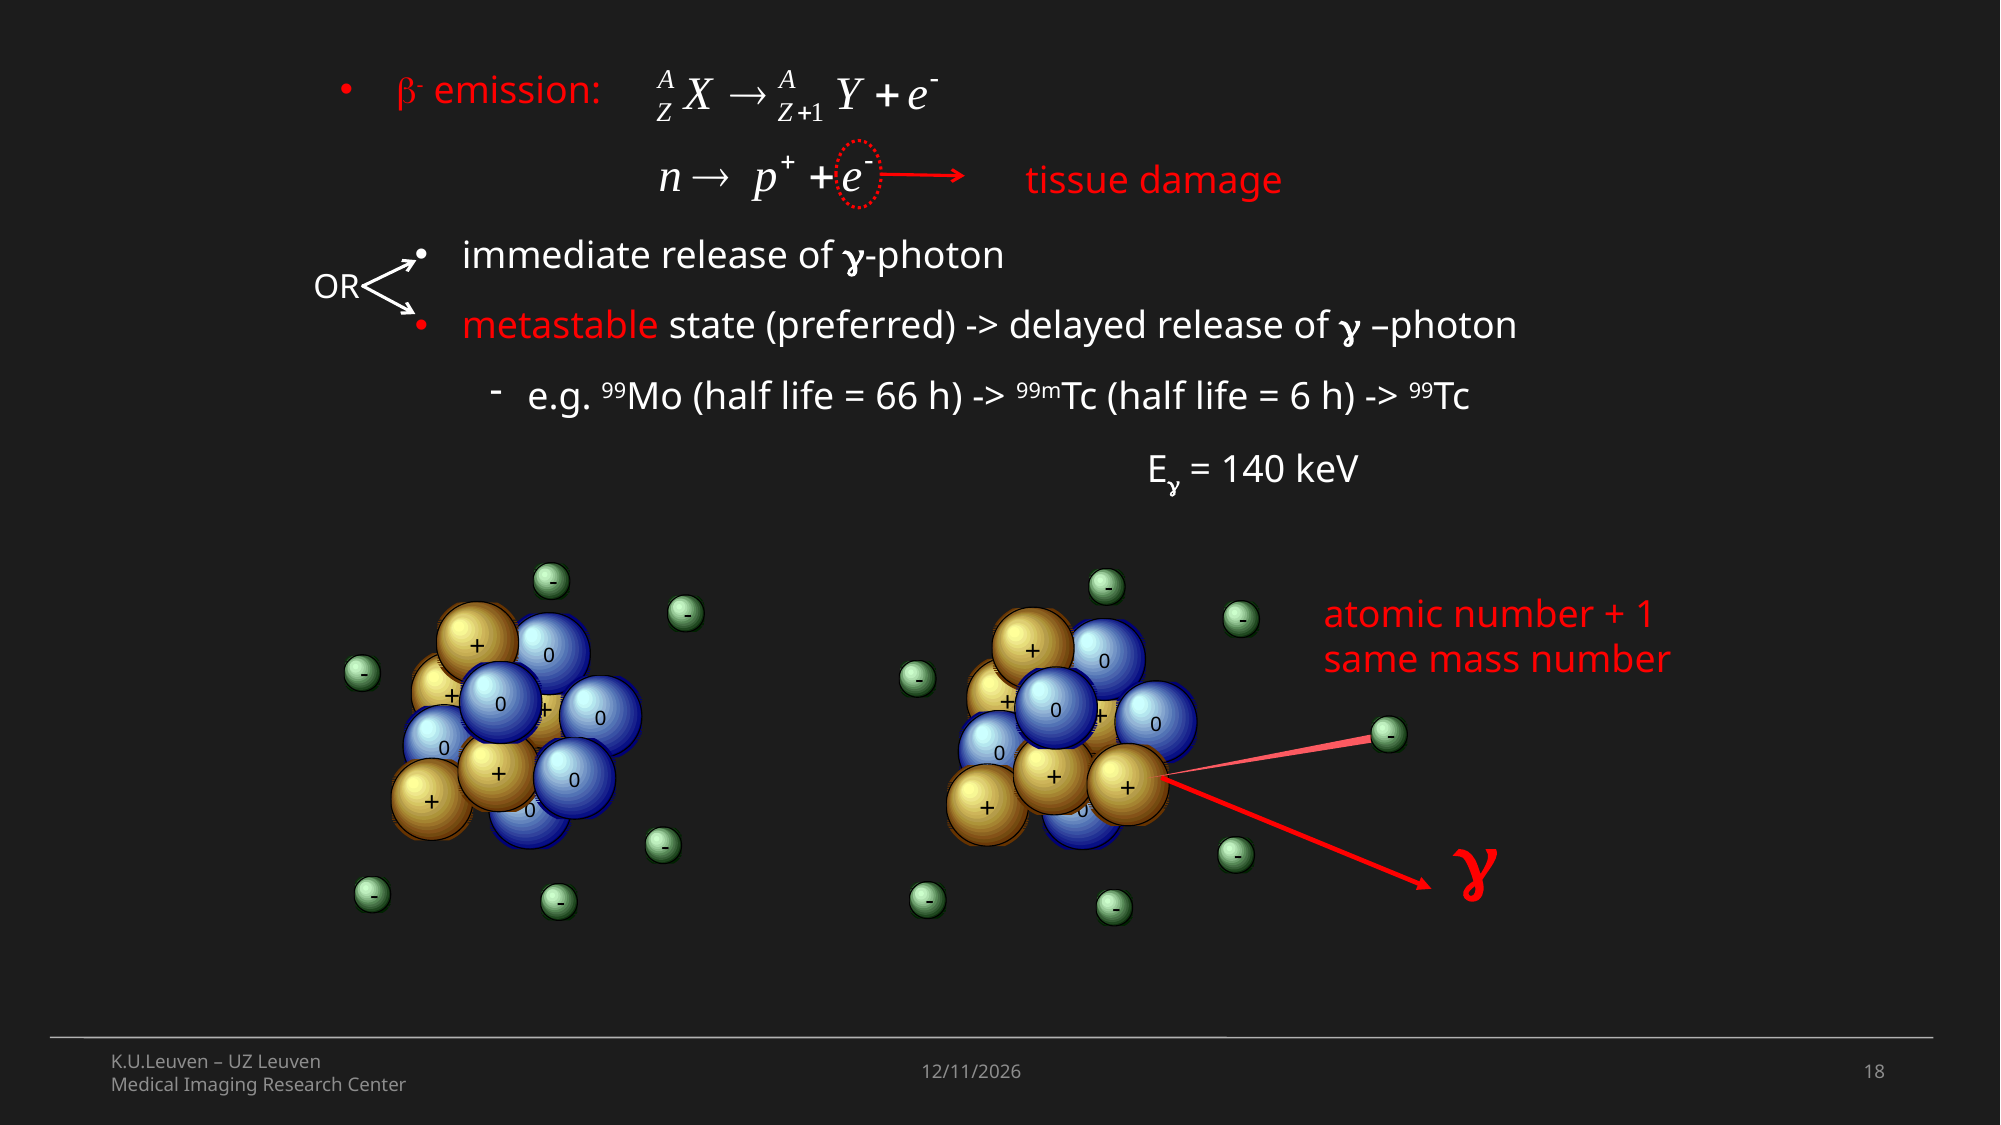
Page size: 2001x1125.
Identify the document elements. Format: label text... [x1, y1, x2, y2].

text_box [343, 562, 1701, 930]
text_box [376, 292, 416, 315]
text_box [651, 140, 890, 212]
text_box [376, 259, 417, 280]
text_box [648, 58, 953, 133]
list b- emission: tissue damage immediate release of g-photon metastable state (preferred) -> delayed release of g –photon e.g. 99Mo (half life = 66 h) -> 99mTc (half life = 6 h) -> 99Tc Eg = 140 keV [324, 58, 1675, 1020]
footer K.U.Leuven – UZ Leuven Medical Imaging Research Center [95, 1042, 730, 1103]
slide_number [906, 1042, 1373, 1103]
slide_number 18 [1433, 1042, 1900, 1103]
text_box OR [298, 257, 376, 313]
